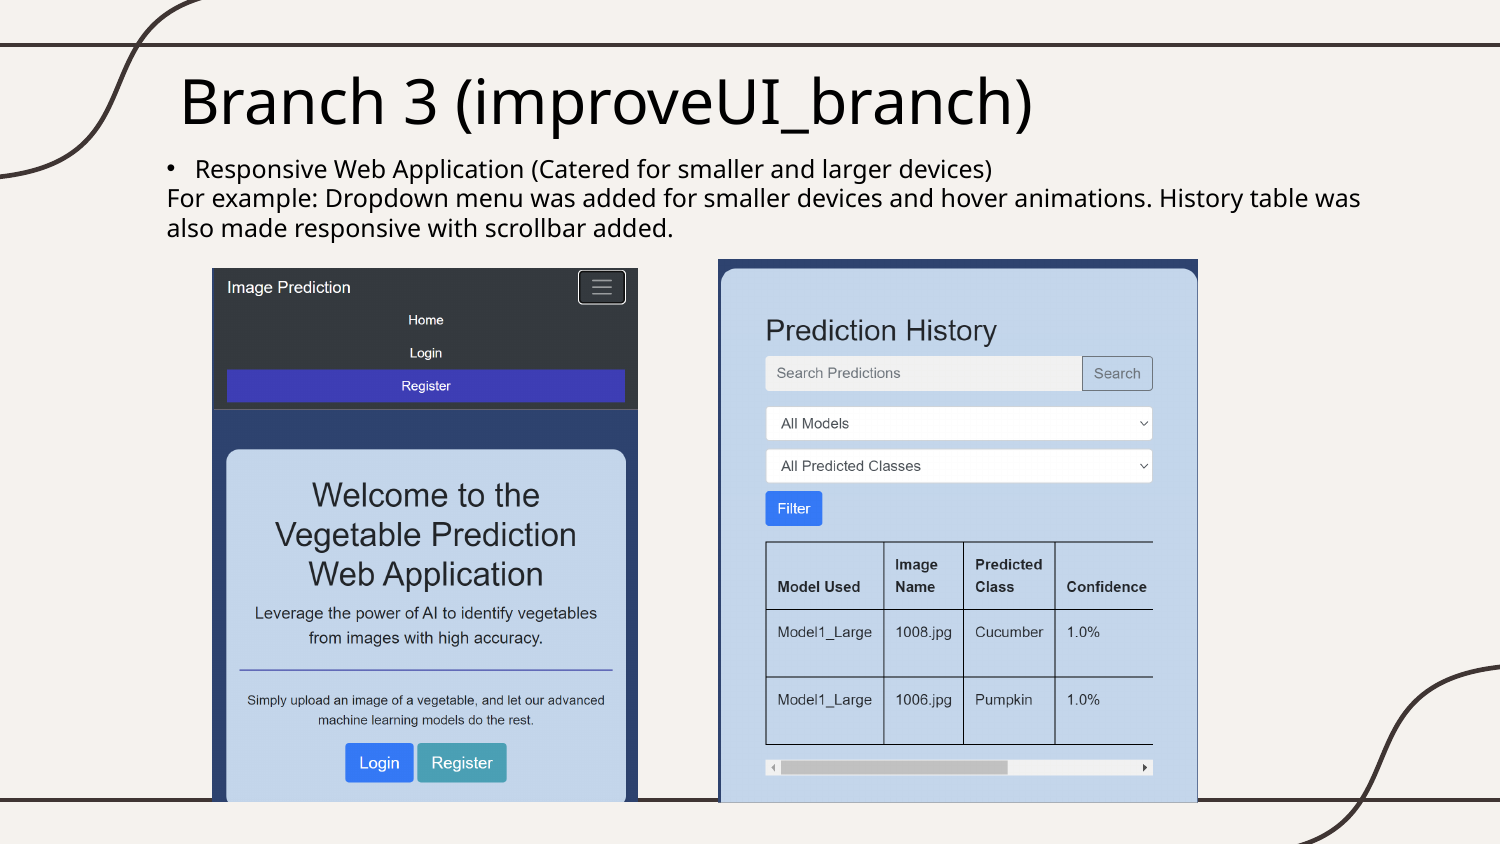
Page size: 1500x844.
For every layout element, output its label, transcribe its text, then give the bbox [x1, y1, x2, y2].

picture [212, 267, 639, 803]
picture [718, 259, 1198, 803]
text_box Branch 3 (improveUI_branch) [164, 54, 1250, 145]
text_box Responsive Web Application (Catered for smaller and larger devices) For example: Dropdown menu was added for smaller devices and hover animations. History table was also made responsive with scrollbar added. [151, 145, 1431, 251]
